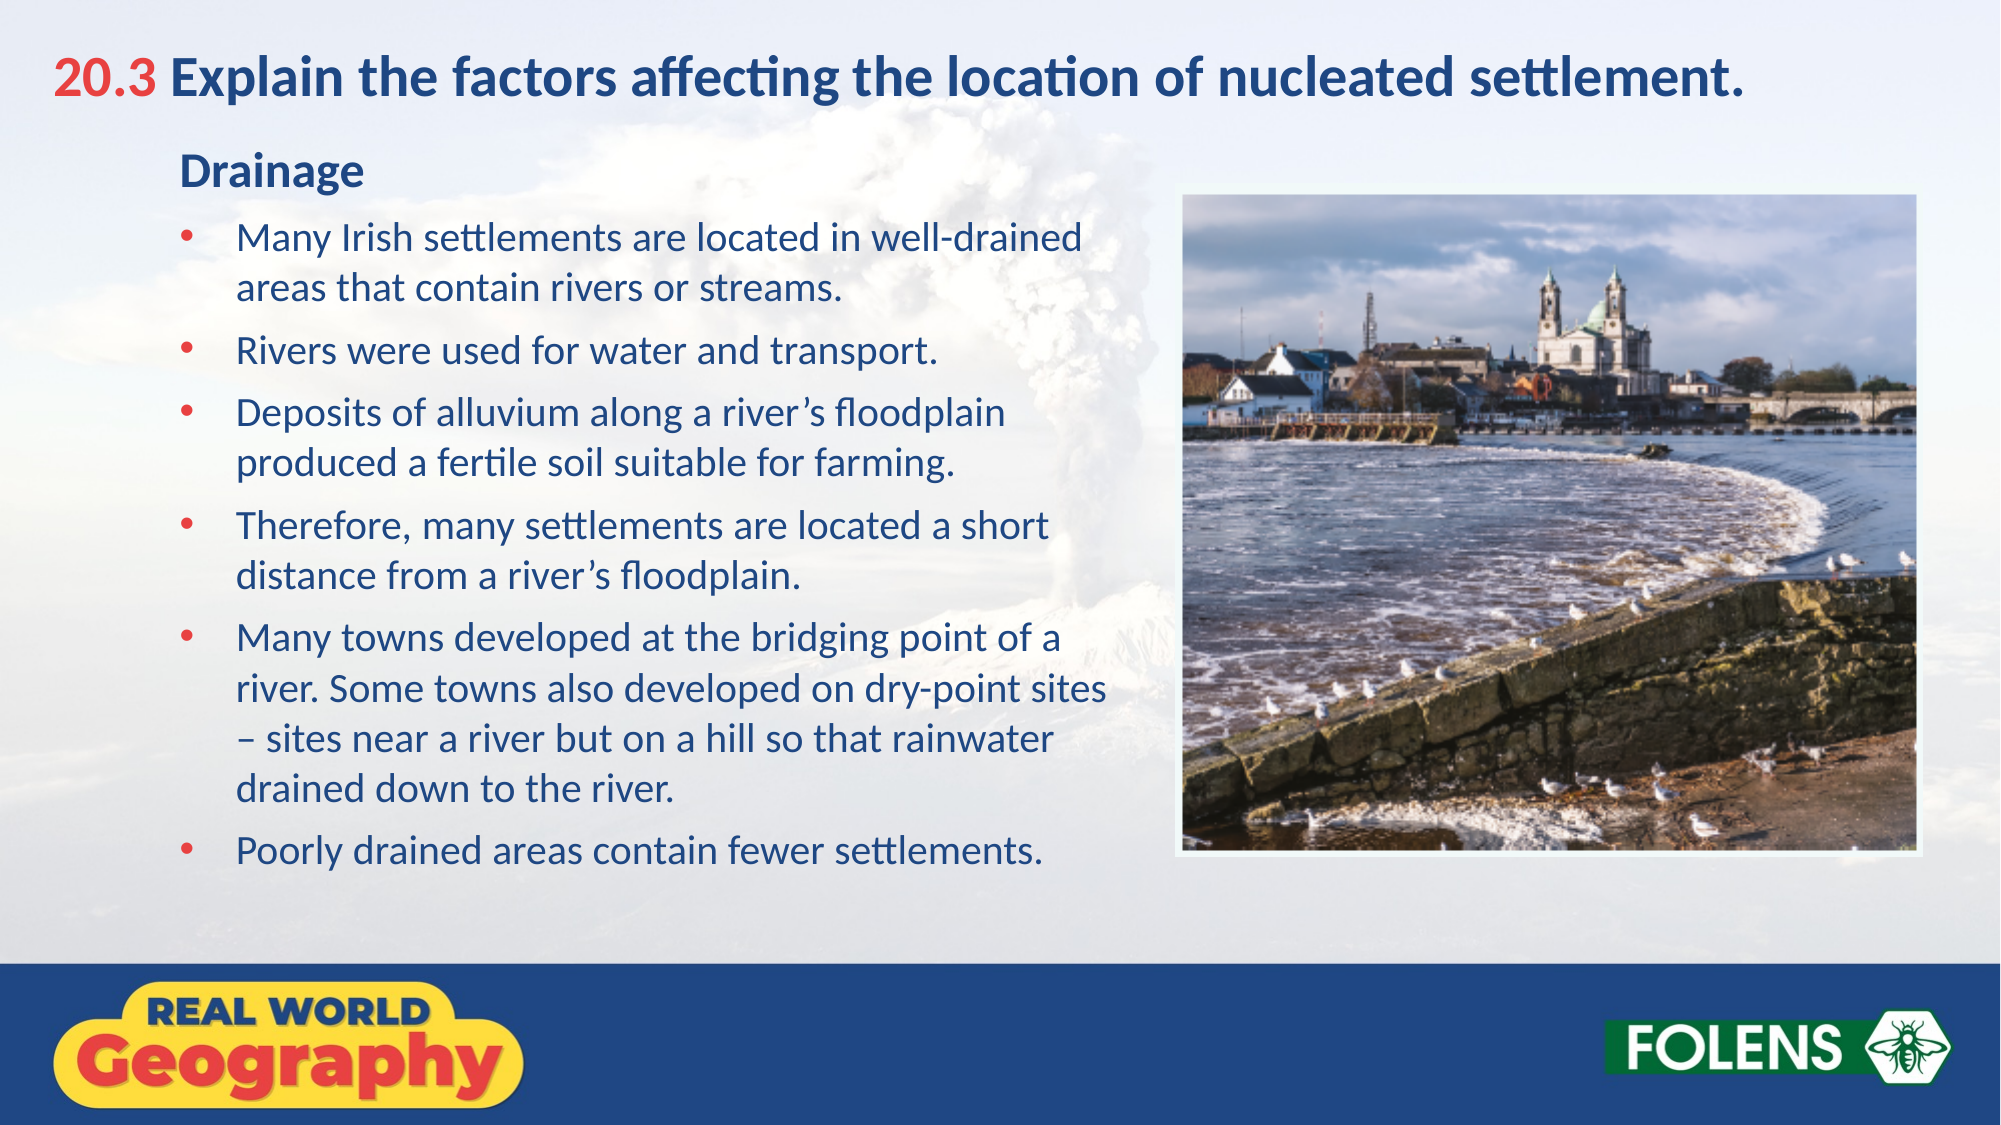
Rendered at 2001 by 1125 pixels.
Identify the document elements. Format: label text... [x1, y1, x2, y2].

text_box 20.3 Explain the factors affecting the location of nucleated settlement. [38, 38, 2000, 141]
text_box Drainage Many Irish settlements are located in well-drained areas that contain rivers or streams. Rivers were used for water and transport. Deposits of alluvium along a river’s floodplain produced a fertile soil suitable for farming. Therefore, many settlements are located a short distance from a river’s floodplain. Many towns developed at the bridging point of a river. Some towns also developed on dry-point sites – sites near a river but on a hill so that rainwater drained down to the river. Poorly drained areas contain fewer settlements. [164, 140, 1153, 881]
picture [0, 0, 2001, 1125]
